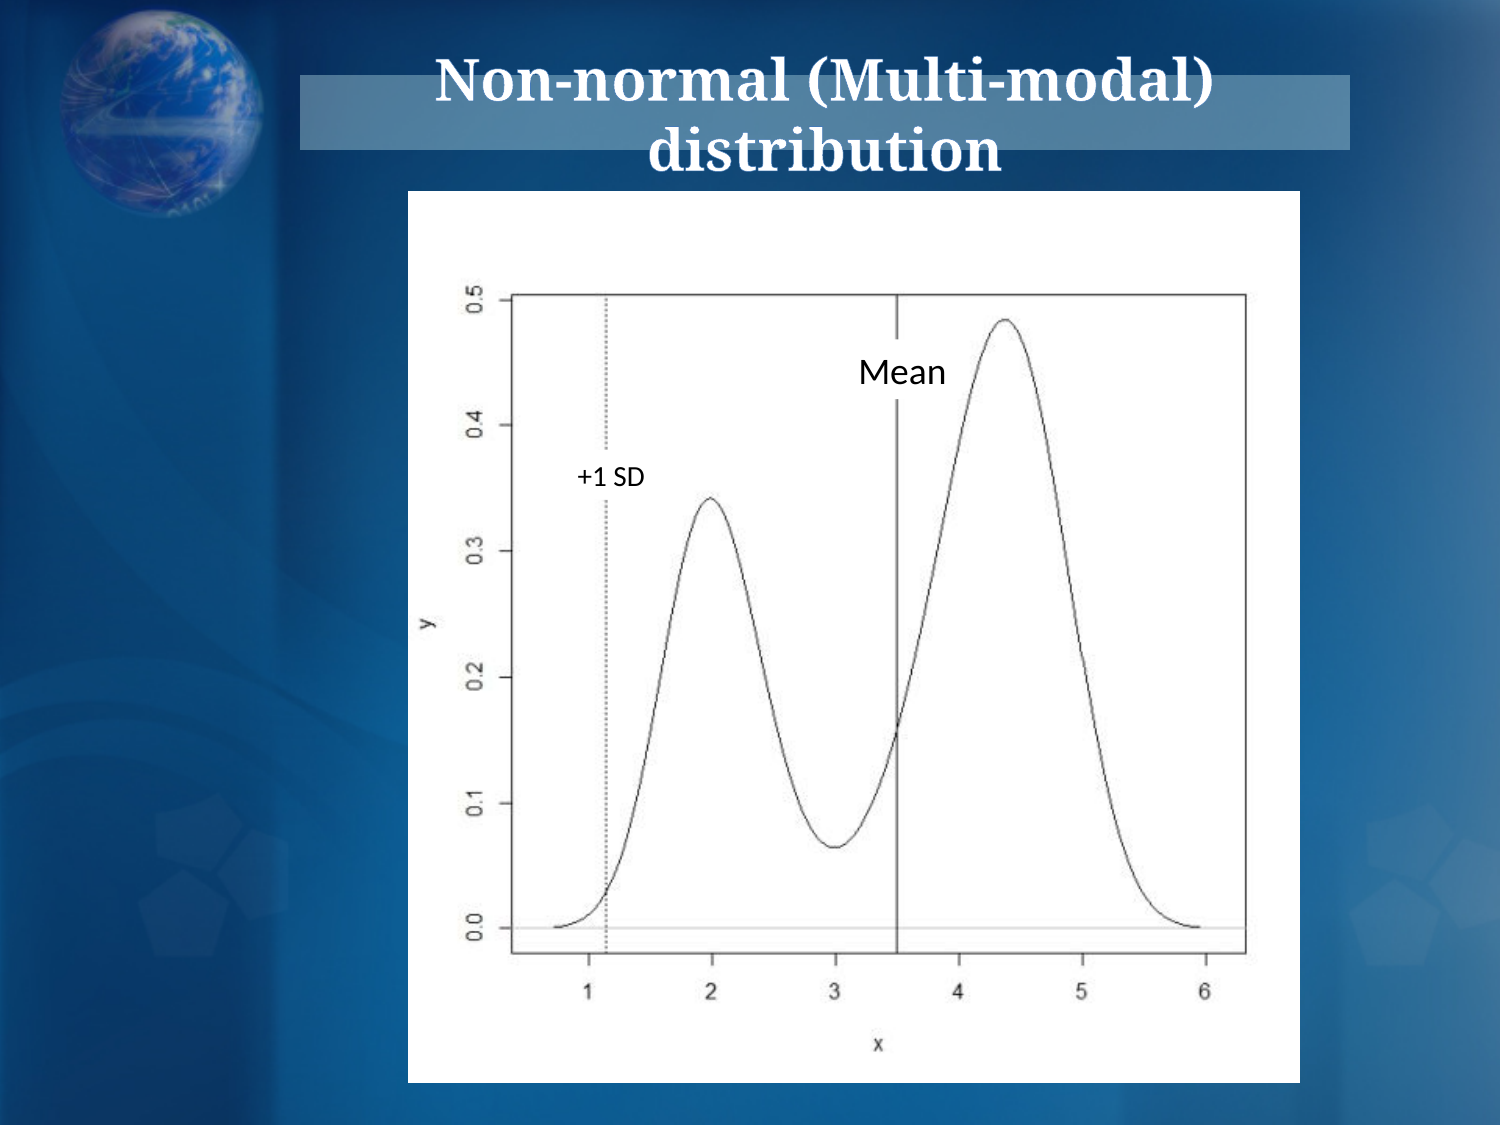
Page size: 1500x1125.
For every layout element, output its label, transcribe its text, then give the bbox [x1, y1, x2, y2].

title Non-normal (Multi-modal) distribution [300, 75, 1350, 150]
picture [0, 0, 1500, 1125]
